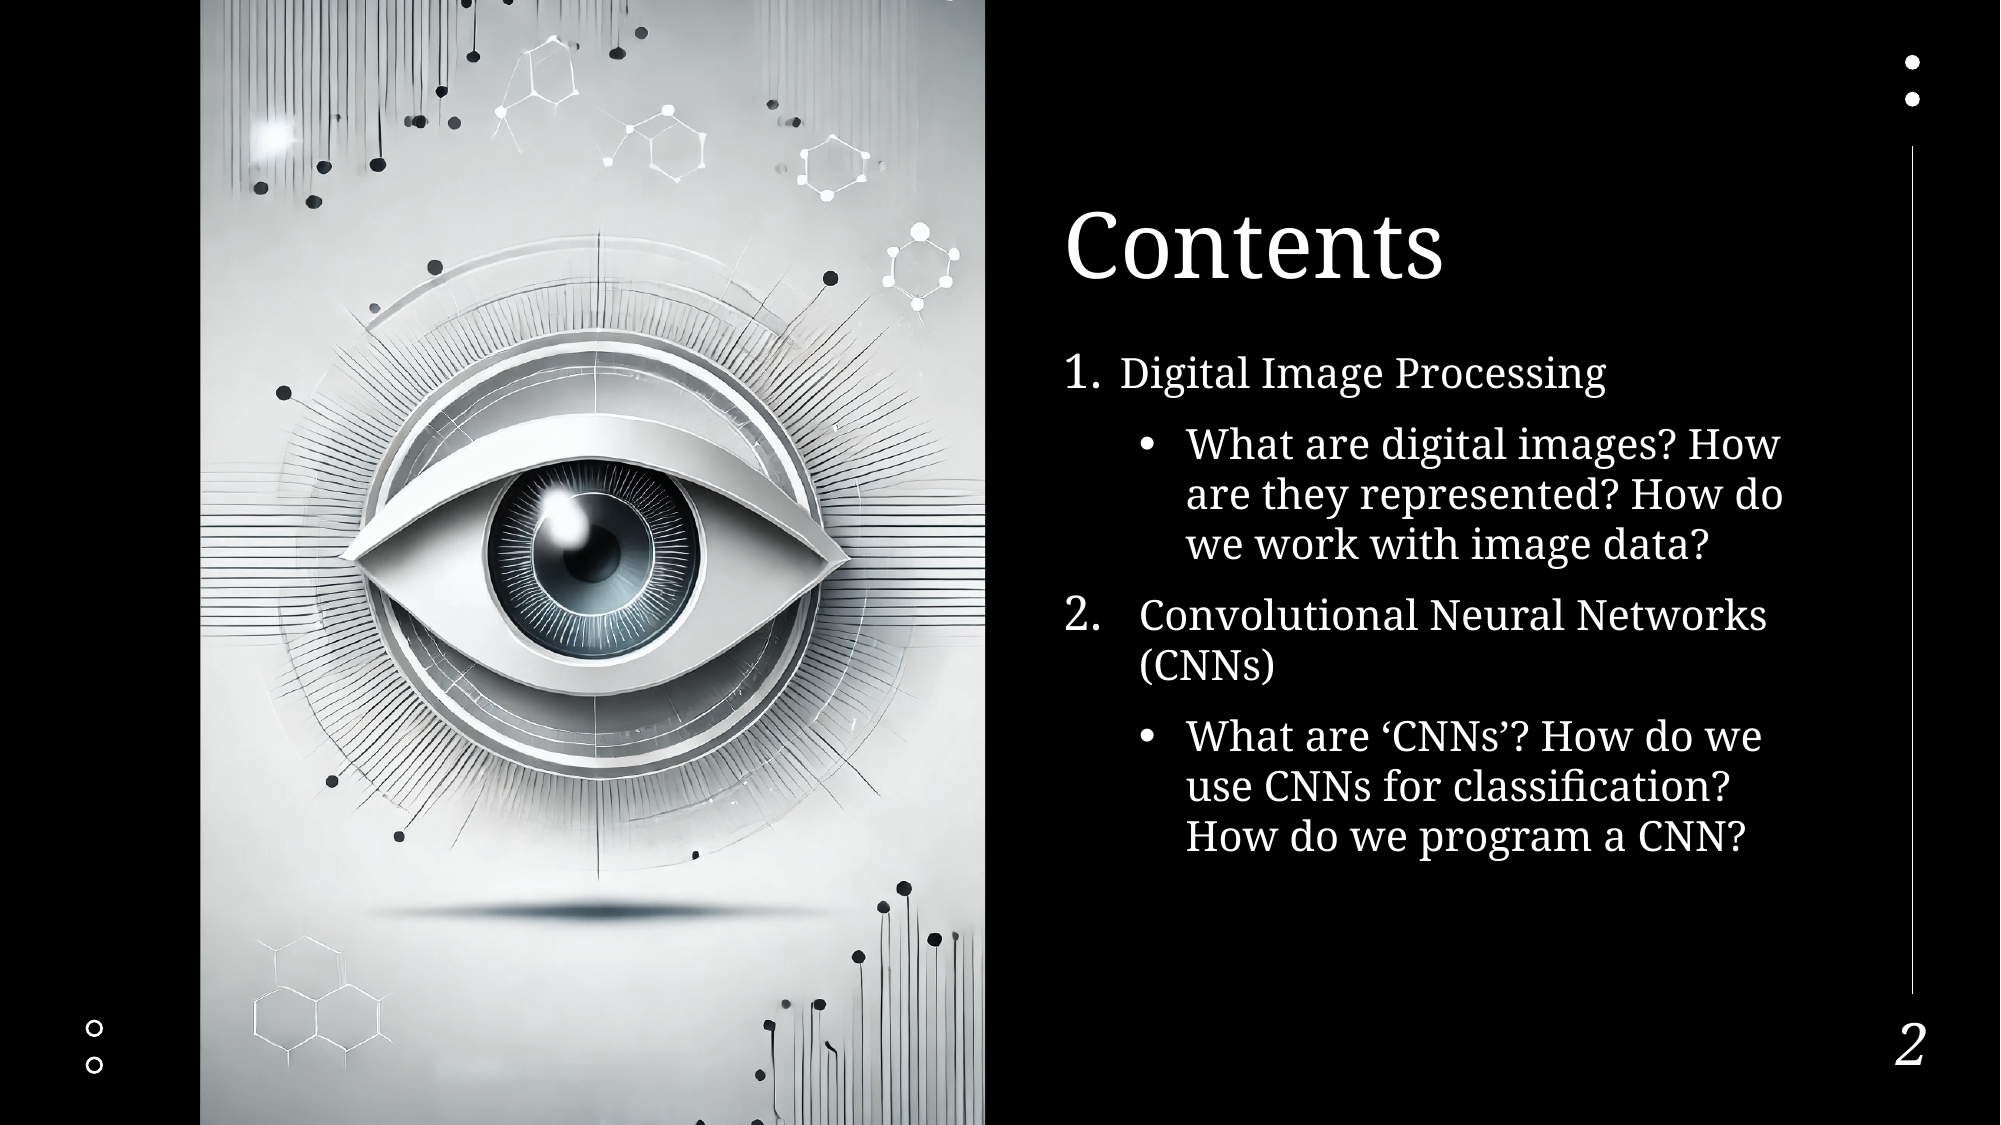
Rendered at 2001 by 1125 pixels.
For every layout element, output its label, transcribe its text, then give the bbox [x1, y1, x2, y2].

slide_number 2 [1853, 1024, 1972, 1070]
picture [199, 0, 986, 1125]
title Contents [1063, 145, 1460, 296]
list Digital Image Processing What are digital images? How are they represented? How do we work with image data? Convolutional Neural Networks (CNNs) What are ‘CNNs’? How do we use CNNs for classification? How do we program a CNN? [1063, 346, 1800, 979]
